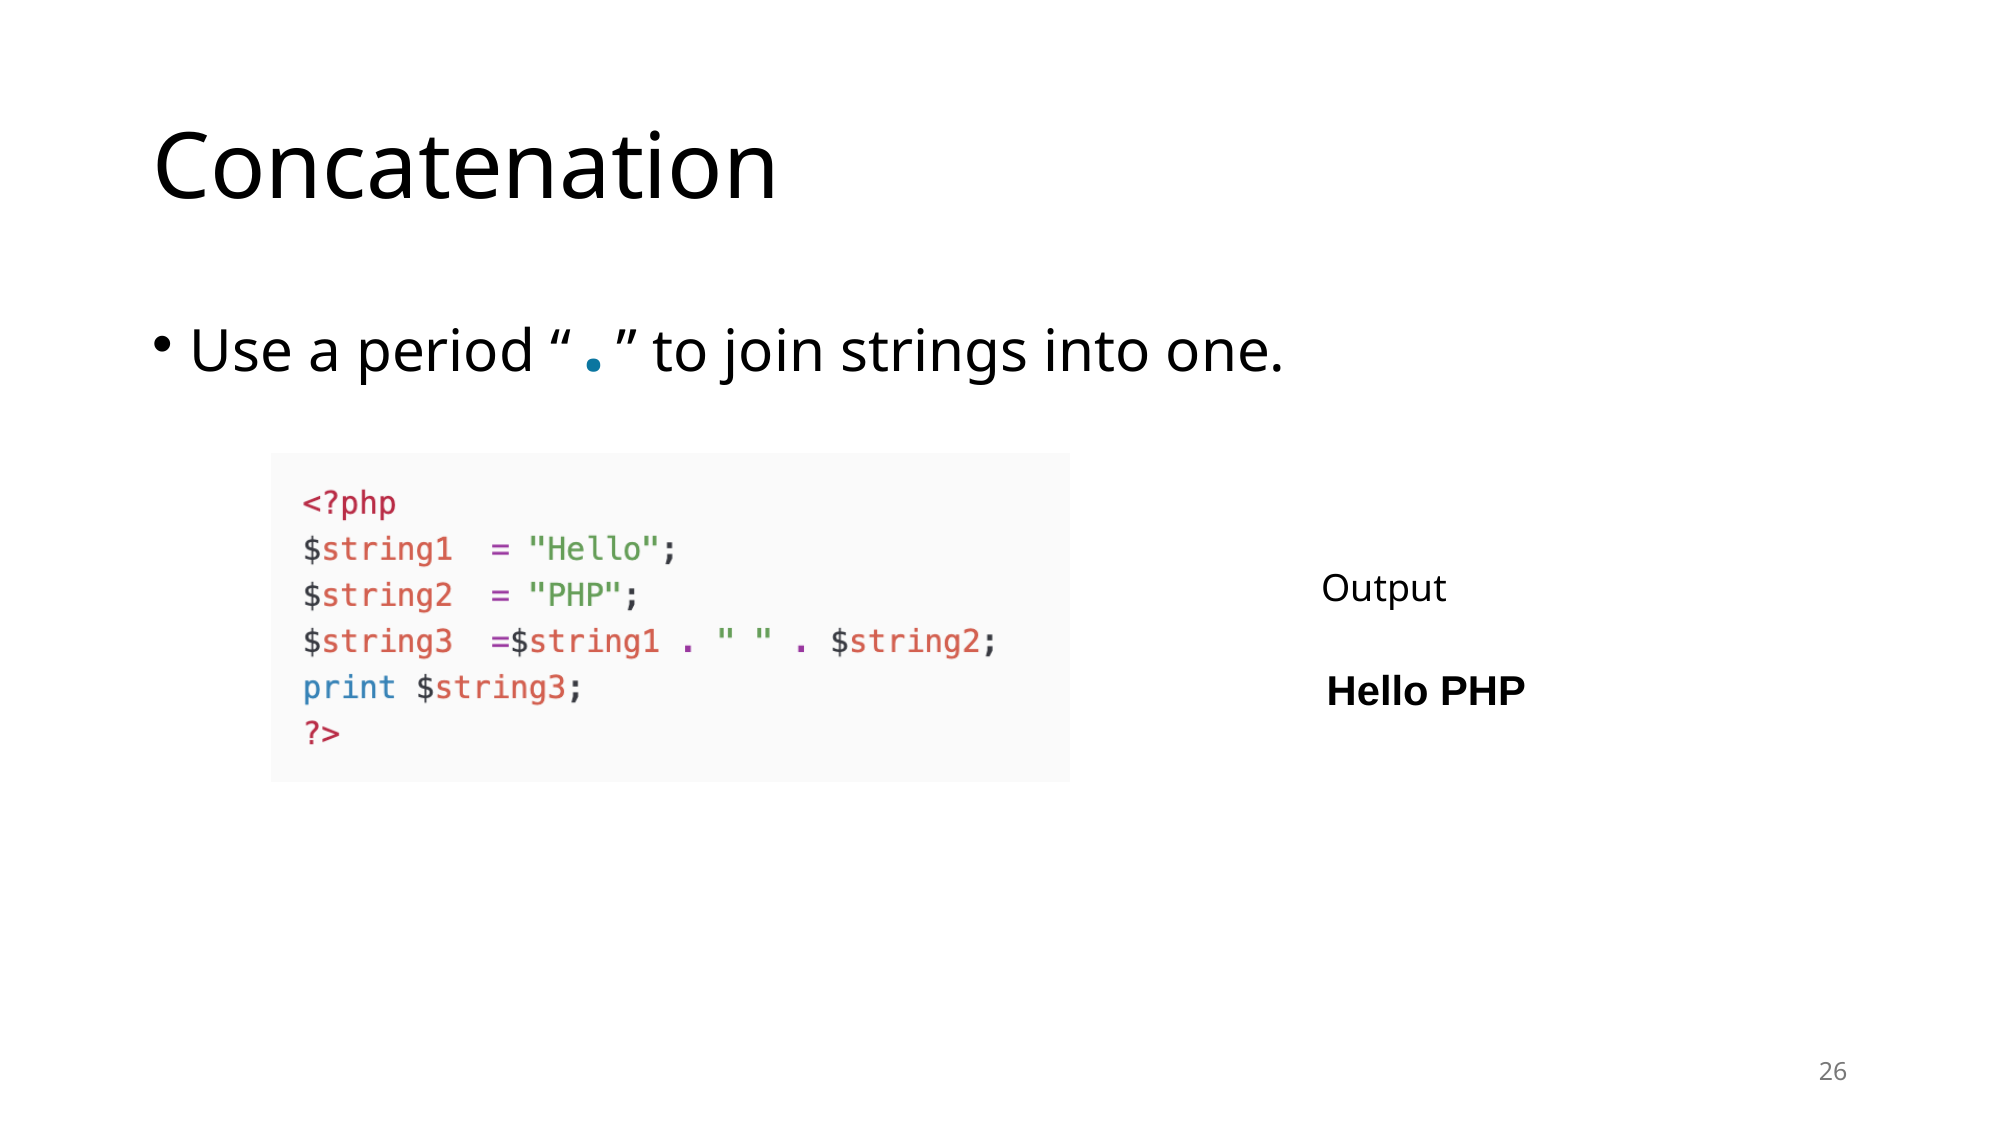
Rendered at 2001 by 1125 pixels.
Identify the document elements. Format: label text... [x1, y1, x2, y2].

title Concatenation [137, 59, 1863, 278]
picture [271, 453, 1071, 782]
text_box Output [1306, 556, 1462, 617]
slide_number 26 [1412, 1042, 1863, 1103]
text_box Hello PHP [1311, 656, 1657, 722]
list Use a period “.” to join strings into one. [137, 299, 1863, 1014]
